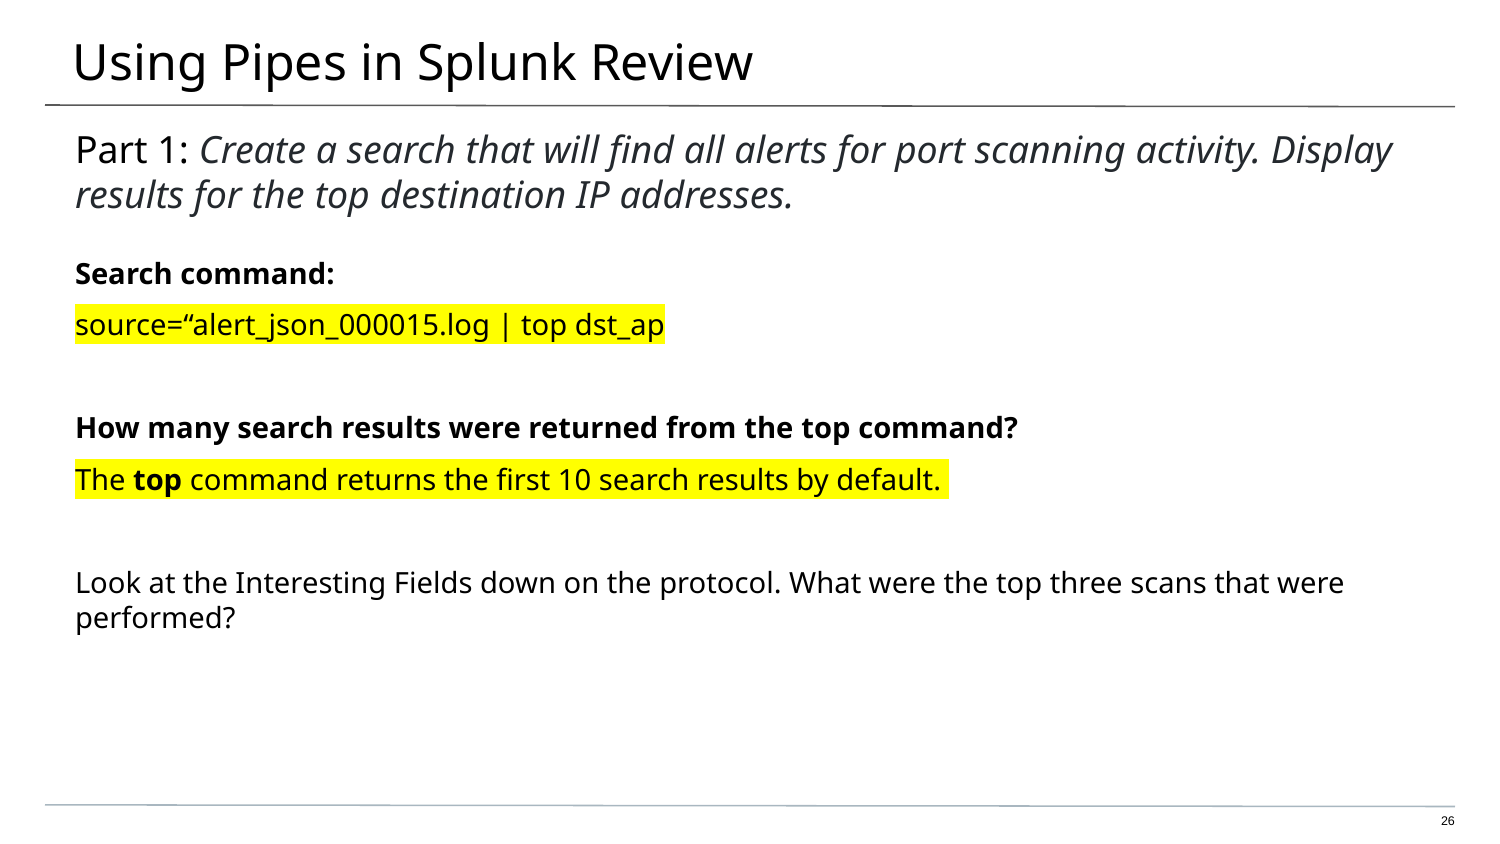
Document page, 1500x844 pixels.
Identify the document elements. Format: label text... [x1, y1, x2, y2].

title Using Pipes in Splunk Review [0, 0, 1500, 88]
list Search command: source=“alert_json_000015.log | top dst_ap How many search results were returned from the top command? The top command returns the first 10 search results by default. Look at the Interesting Fields down on the protocol. What were the top three scans that were performed? [0, 254, 1500, 805]
subtitle Part 1: Create a search that will find all alerts for port scanning activity. Display results for the top destination IP addresses. [0, 110, 1500, 171]
slide_number 26 [1412, 813, 1455, 831]
